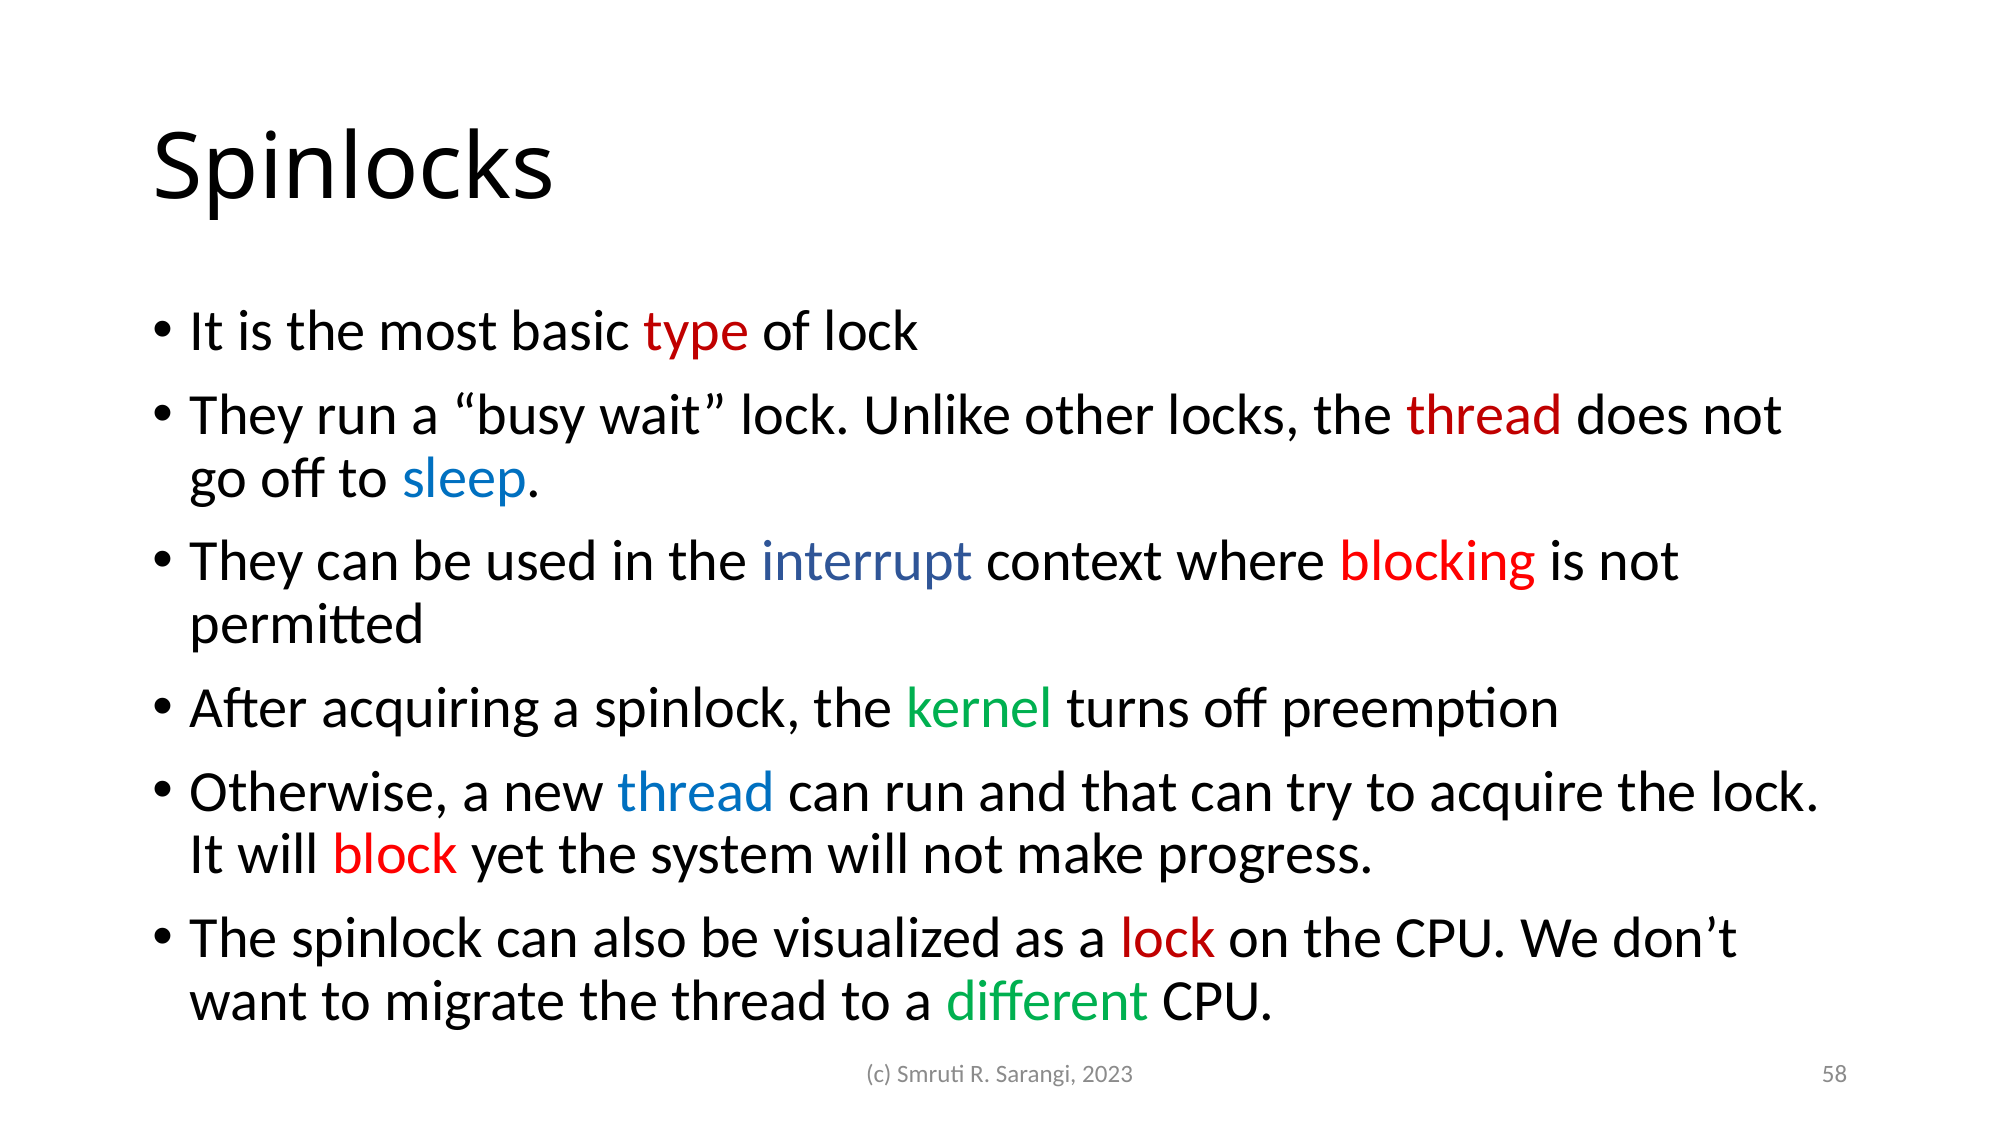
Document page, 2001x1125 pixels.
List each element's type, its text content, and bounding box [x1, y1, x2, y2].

list It is the most basic type of lock They run a “busy wait” lock. Unlike other locks, the thread does not go off to sleep. They can be used in the interrupt context where blocking is not permitted After acquiring a spinlock, the kernel turns off preemption Otherwise, a new thread can run and that can try to acquire the lock. It will block yet the system will not make progress. The spinlock can also be visualized as a lock on the CPU. We don’t want to migrate the thread to a different CPU. [137, 292, 1863, 1043]
slide_number 58 [1412, 1042, 1863, 1103]
footer (c) Smruti R. Sarangi, 2023 [662, 1042, 1338, 1103]
title Spinlocks [137, 59, 1863, 278]
